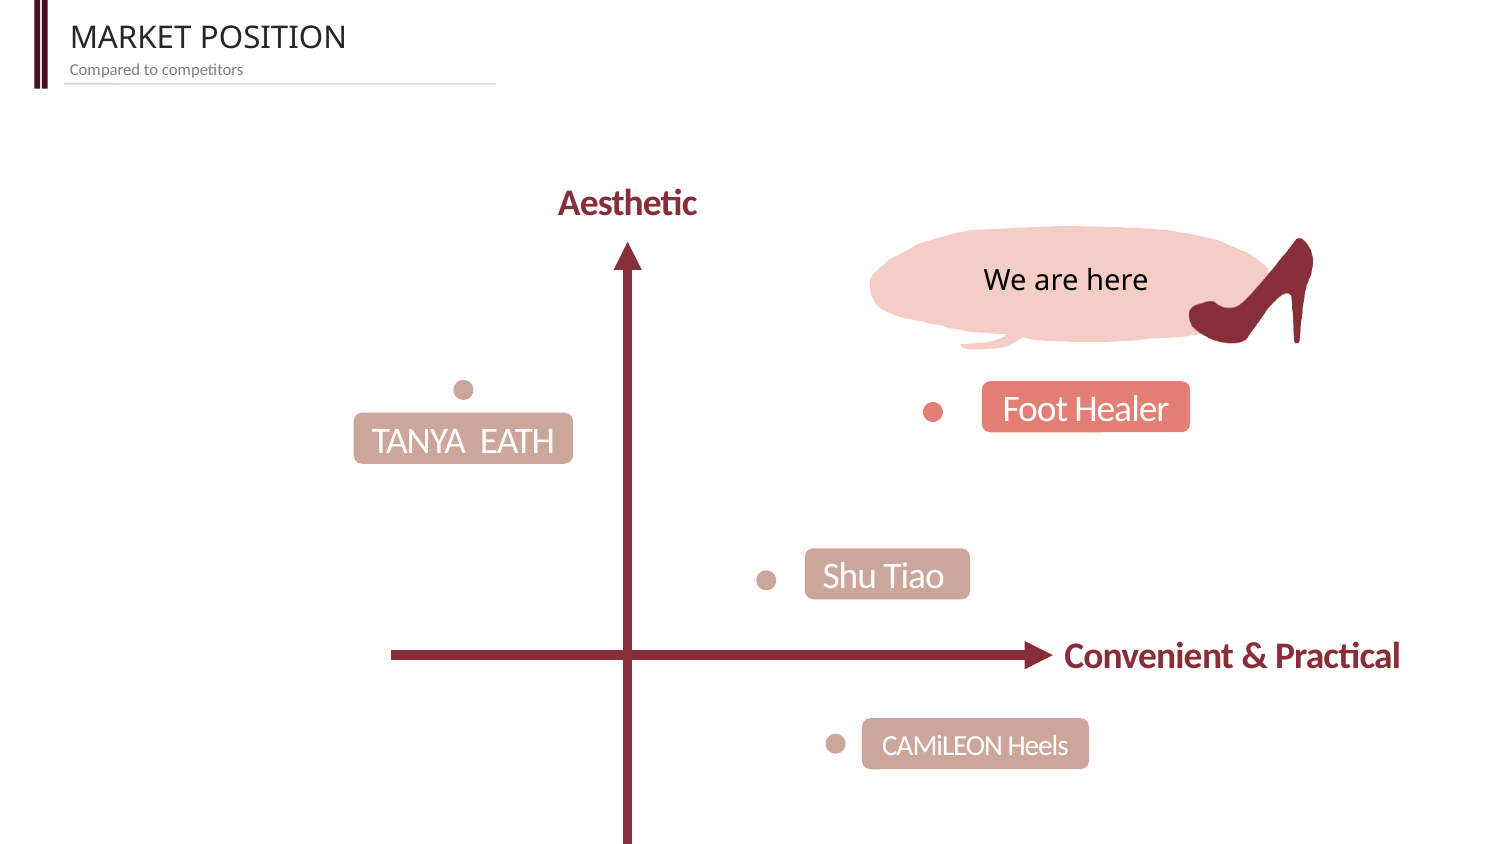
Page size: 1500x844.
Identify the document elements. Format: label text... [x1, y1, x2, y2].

text_box [754, 568, 779, 593]
picture [1165, 211, 1335, 375]
text_box MARKET POSITION [58, 11, 535, 52]
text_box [34, 0, 48, 89]
text_box Convenient & Practical [1049, 626, 1417, 683]
text_box Compared to competitors [58, 52, 535, 84]
text_box [823, 731, 848, 756]
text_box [869, 225, 1160, 346]
text_box [451, 377, 476, 402]
text_box Aesthetic [543, 173, 713, 231]
text_box TANYA EATH [351, 410, 576, 466]
text_box [920, 399, 945, 425]
text_box Foot Healer [979, 379, 1193, 435]
text_box CAMiLEON Heels [859, 716, 1092, 772]
text_box Shu Tiao [802, 546, 973, 602]
